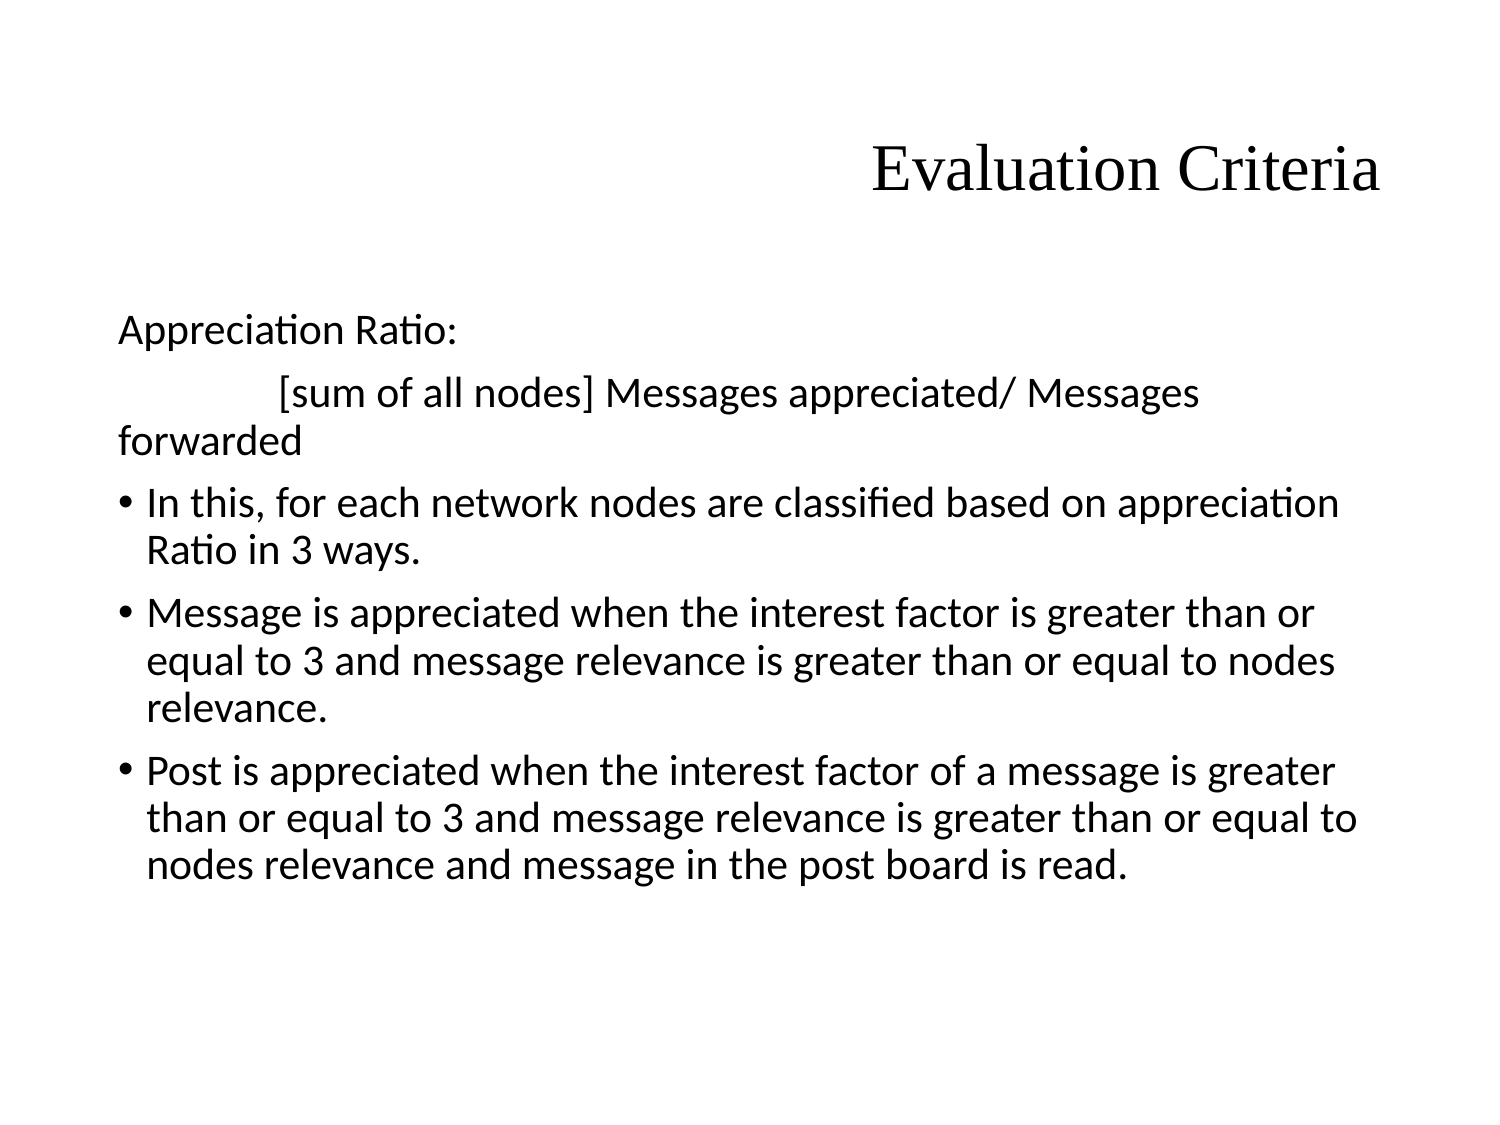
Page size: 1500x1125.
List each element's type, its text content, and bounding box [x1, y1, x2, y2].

title Evaluation Criteria [103, 59, 1397, 278]
list Appreciation Ratio: [sum of all nodes] Messages appreciated/ Messages forwarded In this, for each network nodes are classified based on appreciation Ratio in 3 ways. Message is appreciated when the interest factor is greater than or equal to 3 and message relevance is greater than or equal to nodes relevance. Post is appreciated when the interest factor of a message is greater than or equal to 3 and message relevance is greater than or equal to nodes relevance and message in the post board is read. [103, 299, 1397, 1014]
